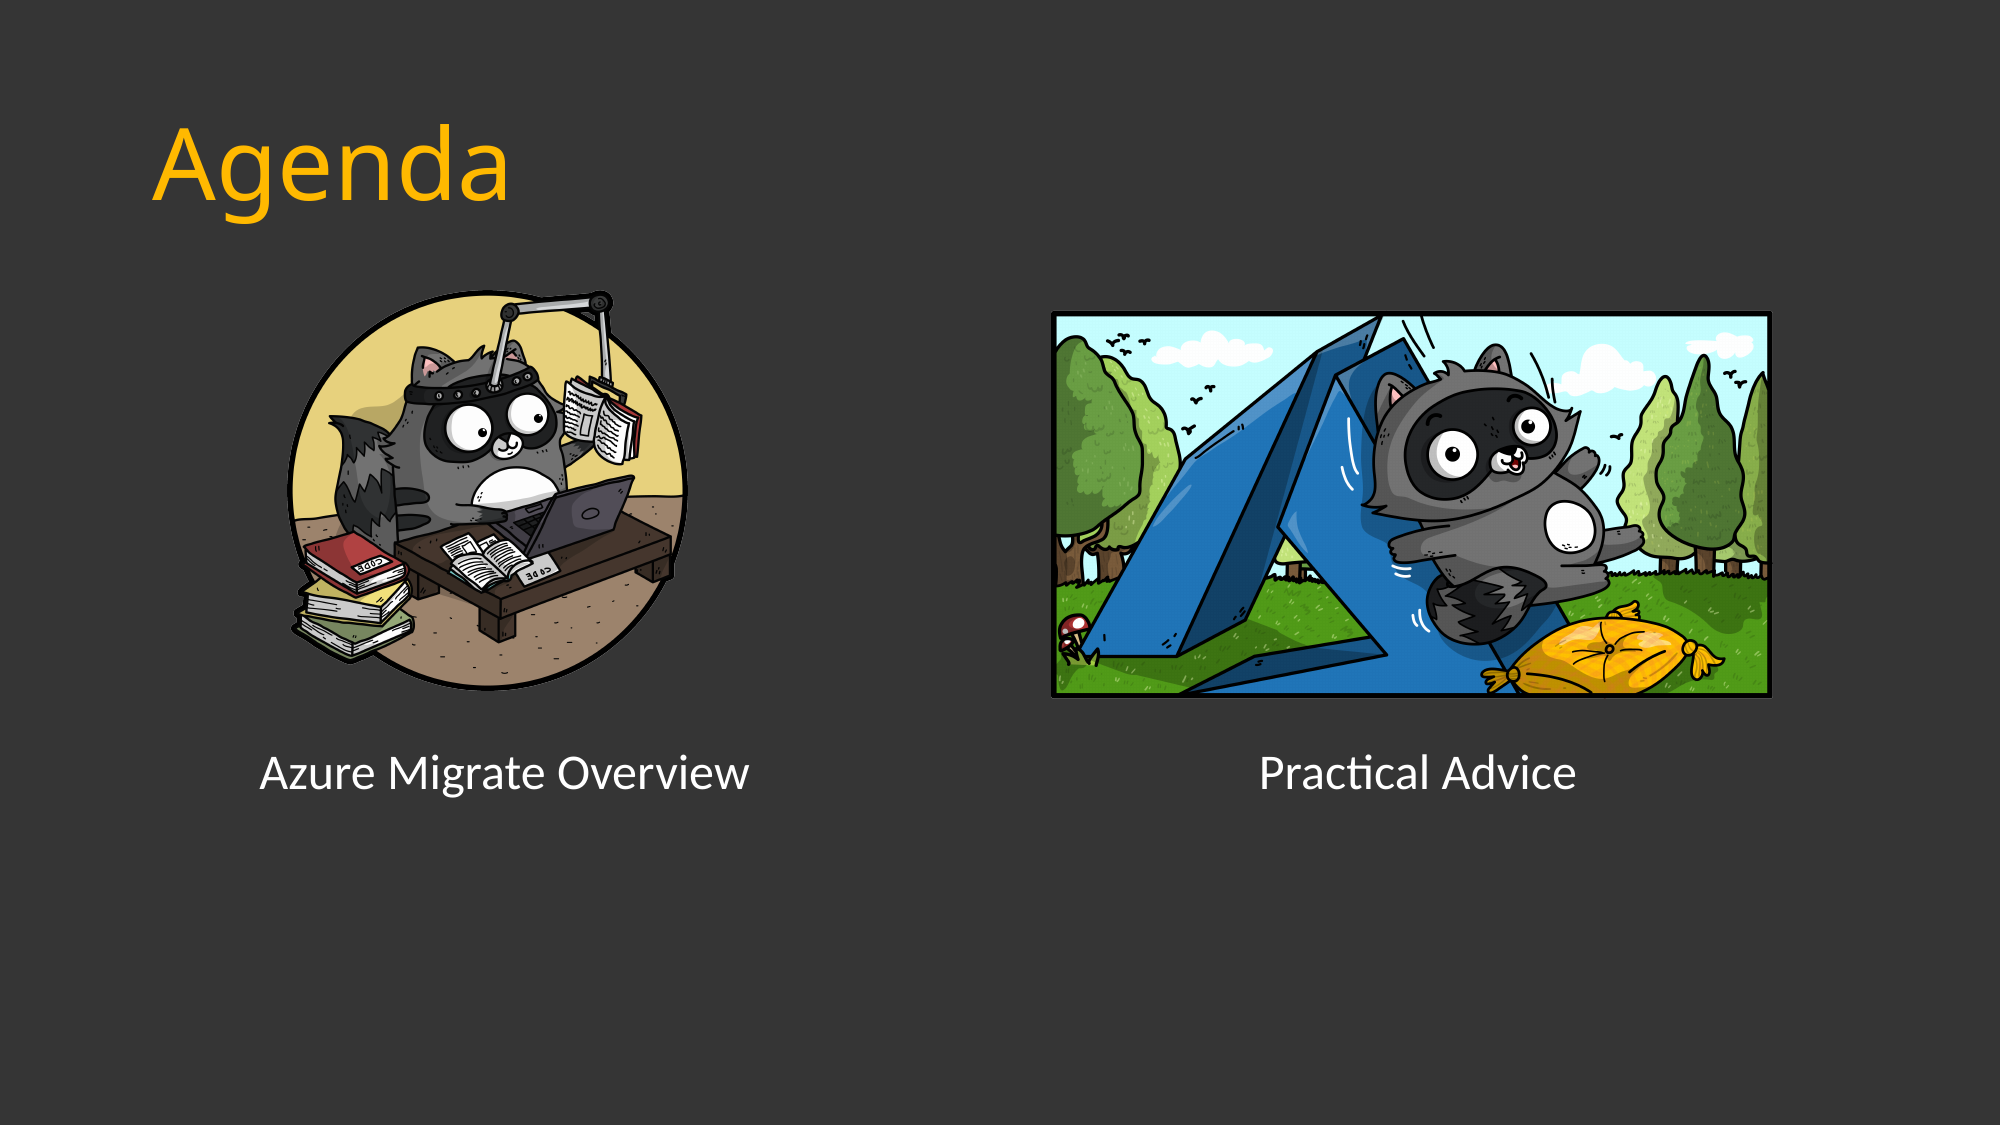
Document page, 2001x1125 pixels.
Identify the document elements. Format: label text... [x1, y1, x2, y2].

text_box Azure Migrate Overview [209, 731, 800, 807]
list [287, 290, 688, 691]
title Agenda [137, 59, 1863, 278]
text_box Practical Advice [1127, 731, 1709, 807]
picture [1051, 310, 1773, 699]
